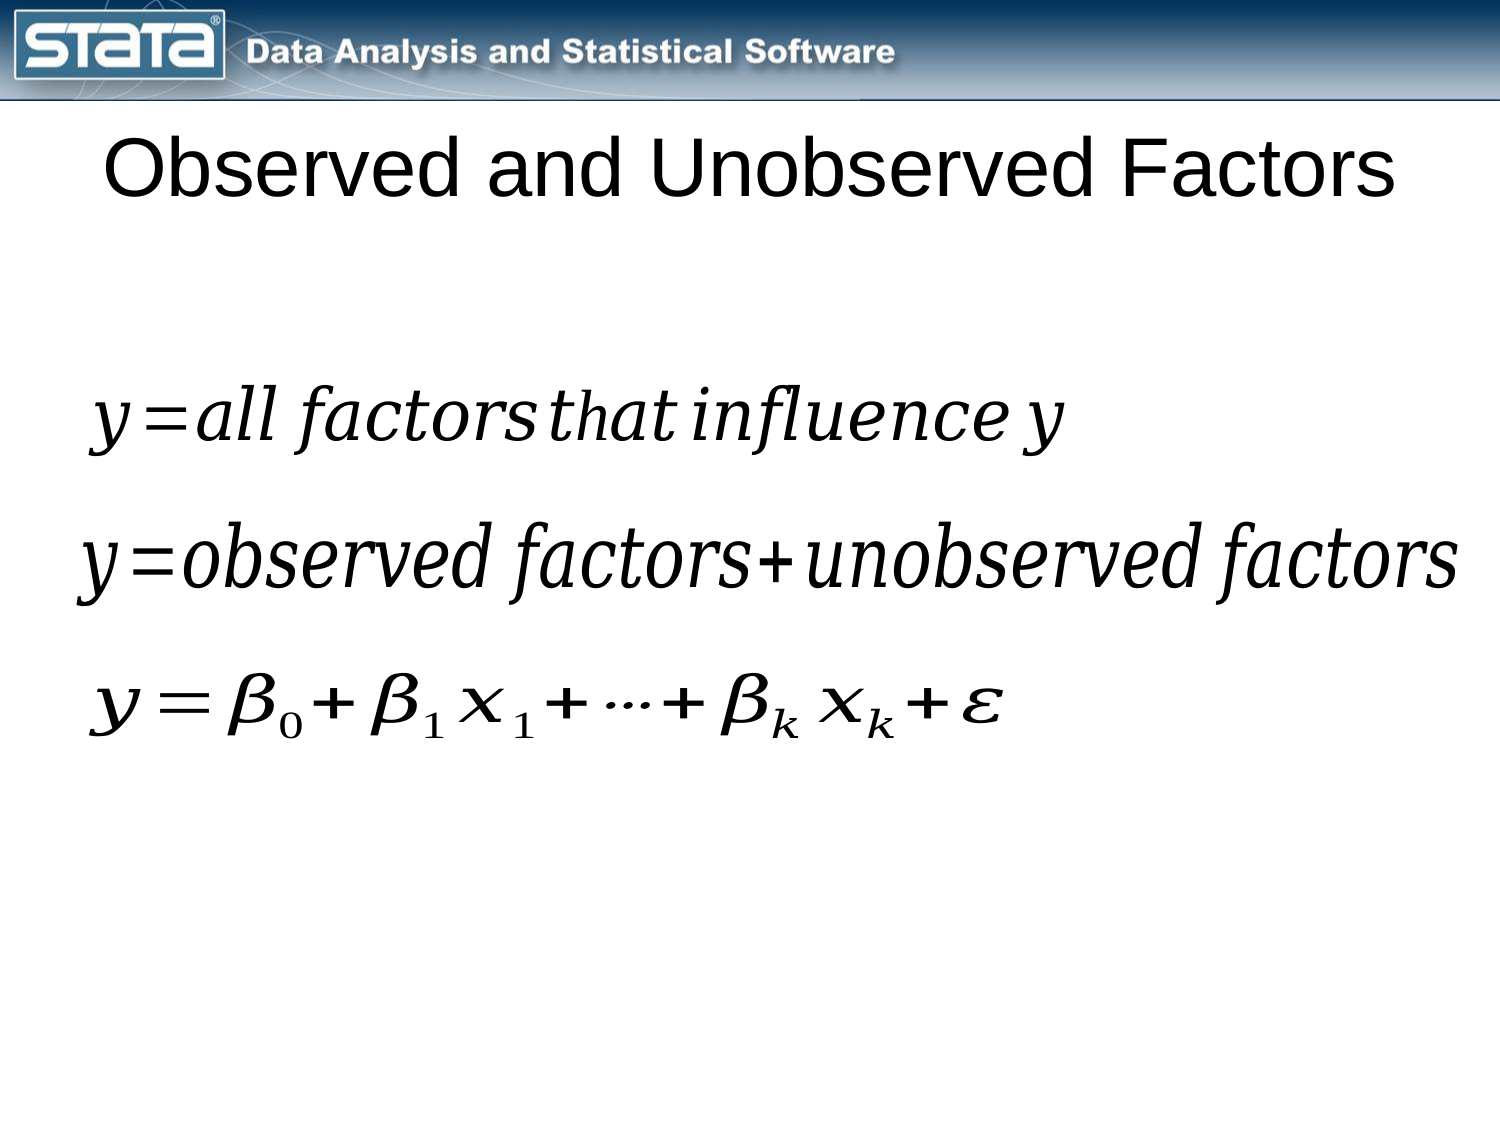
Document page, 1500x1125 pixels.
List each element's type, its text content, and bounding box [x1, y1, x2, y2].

picture [0, 0, 1500, 102]
title Observed and Unobserved Factors [0, 108, 1500, 225]
